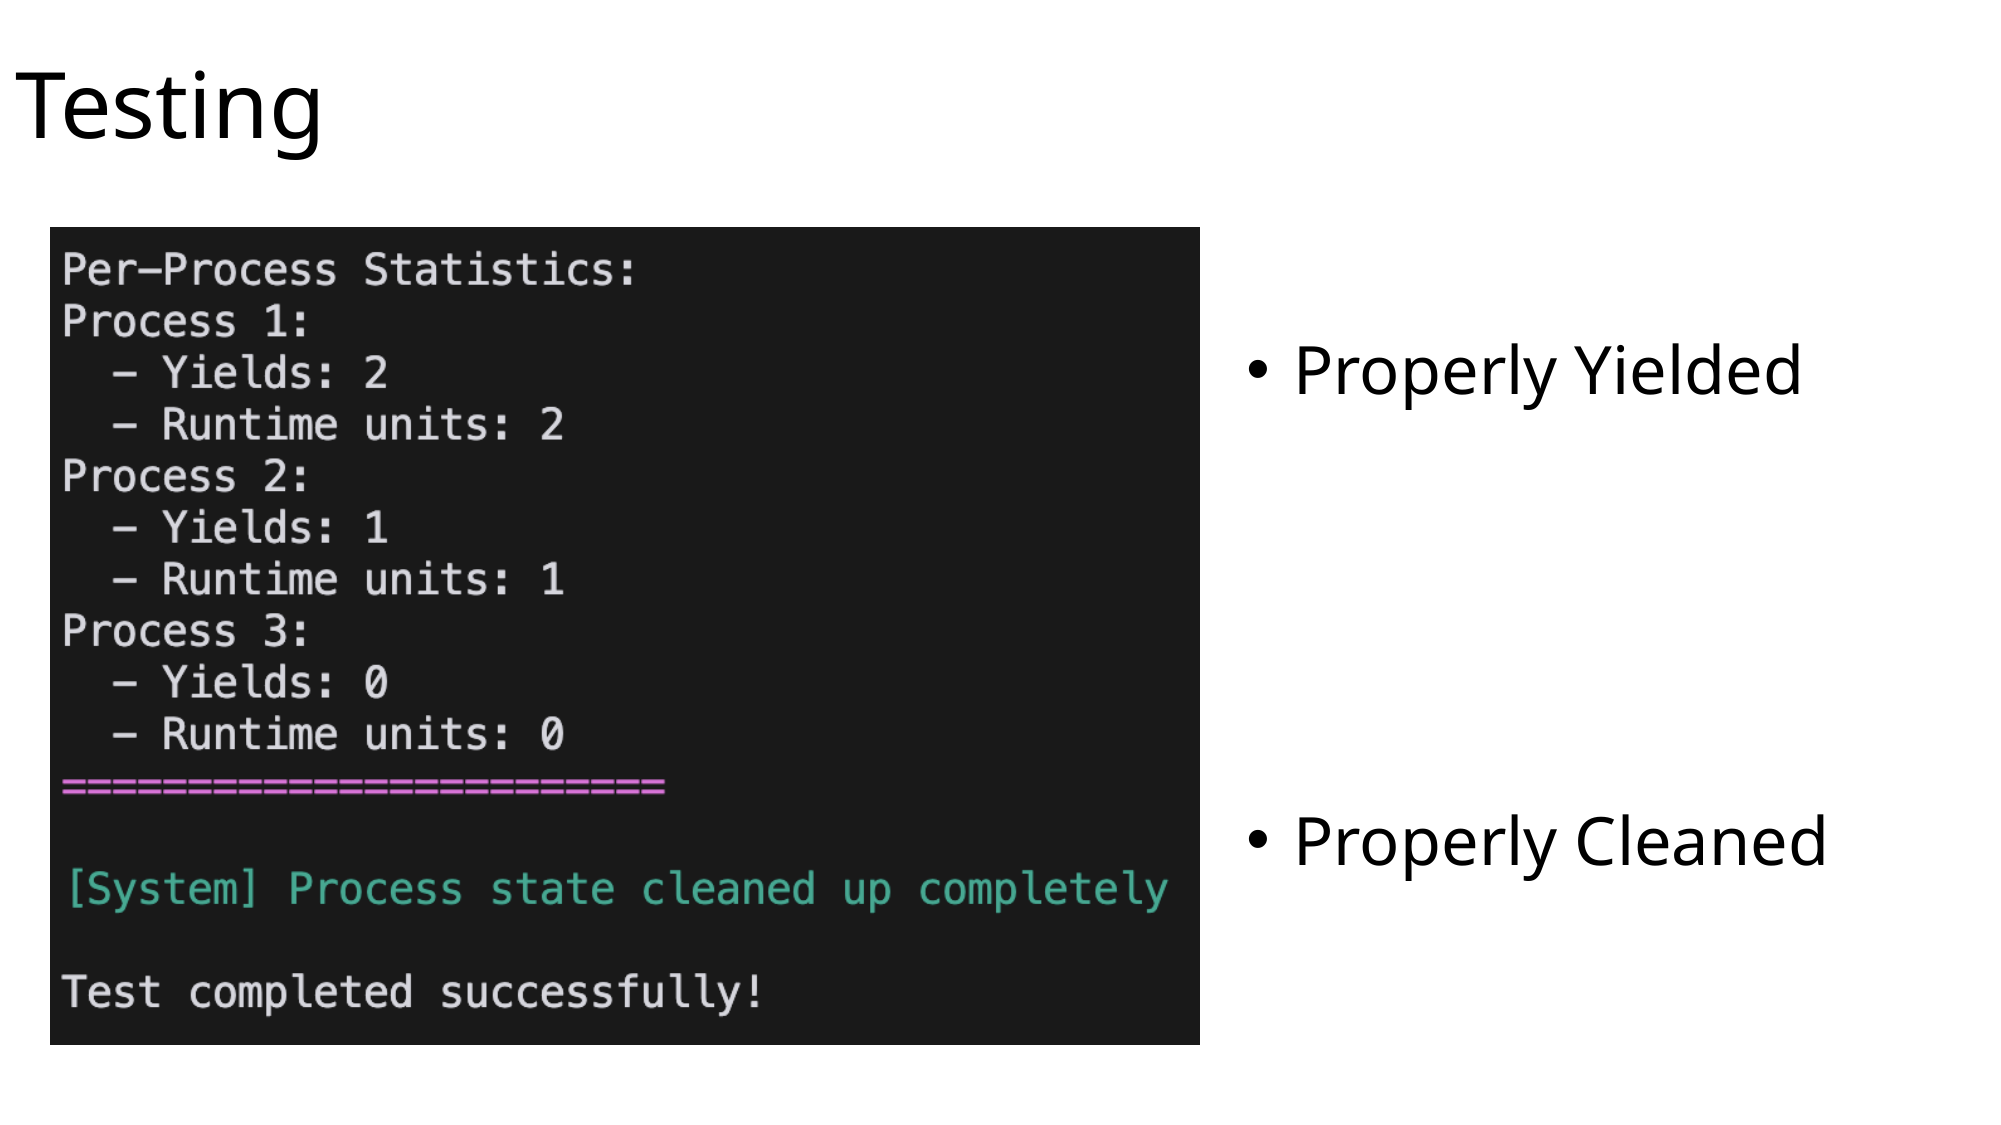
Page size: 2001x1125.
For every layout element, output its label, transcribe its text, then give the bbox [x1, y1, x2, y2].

title Testing [0, 0, 1726, 218]
picture [49, 226, 1201, 1046]
text_box Properly Yielded [1231, 320, 1933, 416]
text_box Properly Cleaned [1231, 791, 1933, 887]
